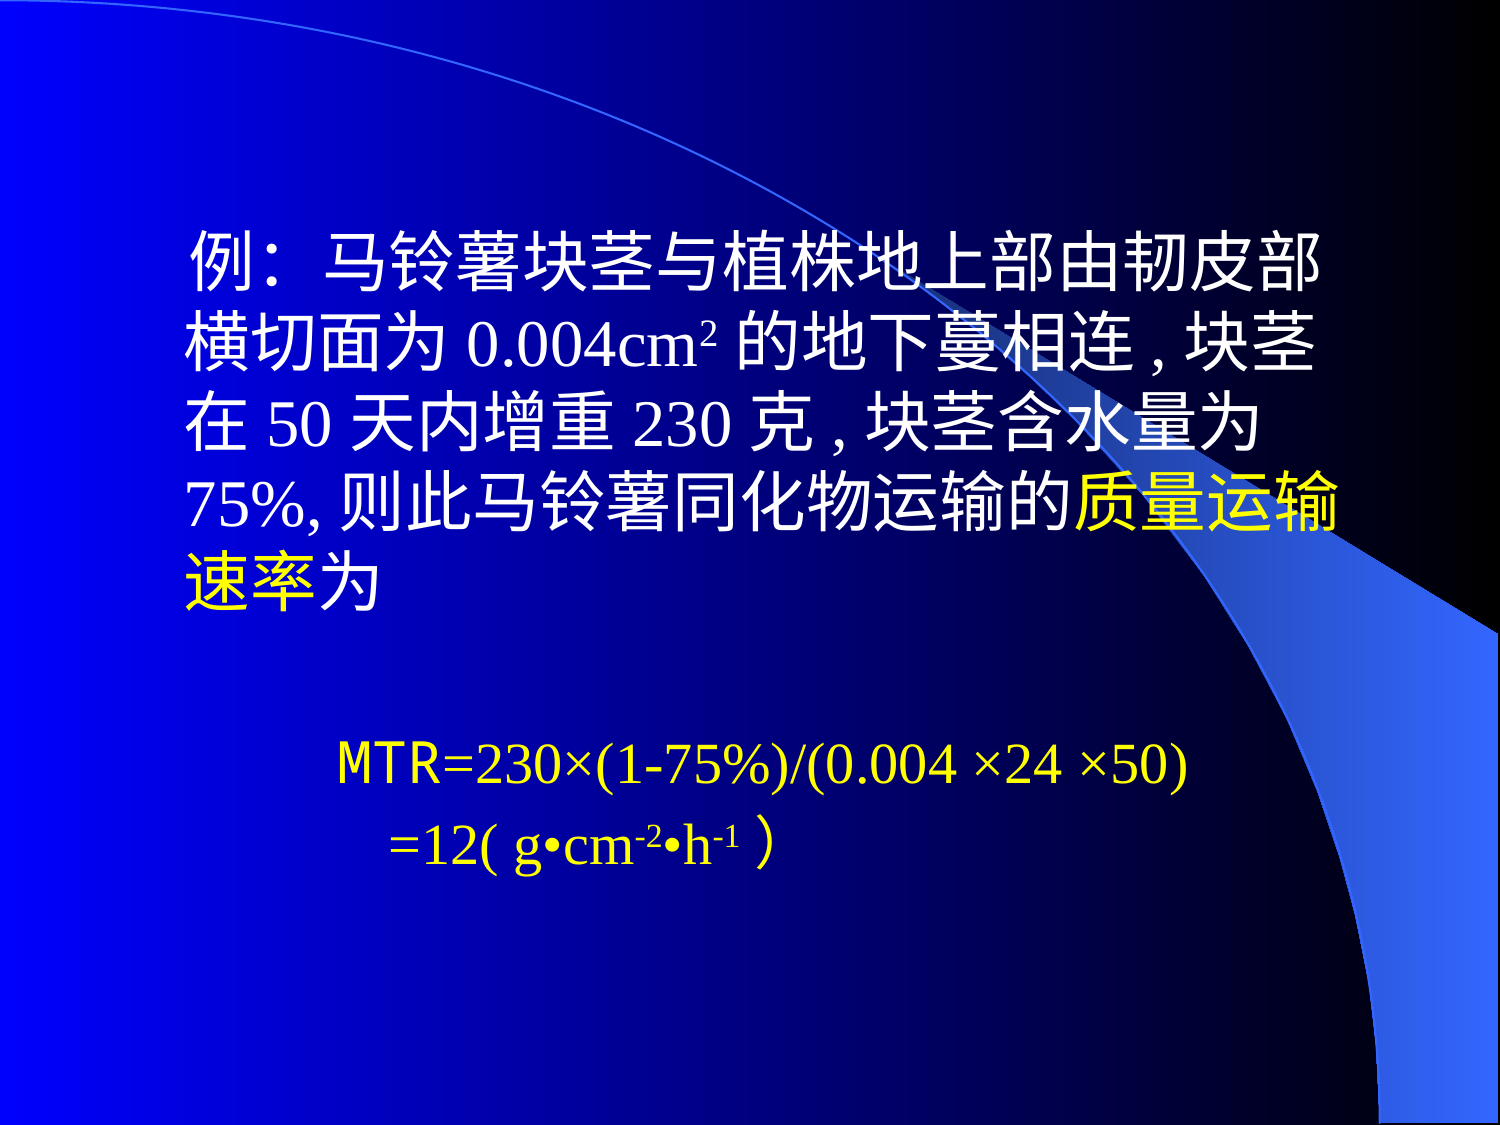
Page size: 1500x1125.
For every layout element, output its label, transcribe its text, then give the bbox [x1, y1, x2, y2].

list 例：马铃薯块茎与植株地上部由韧皮部横切面为0.004cm2的地下蔓相连,块茎在50天内增重230克,块茎含水量为75%,则此马铃薯同化物运输的质量运输速率为 MTR=230×(1-75%)/(0.004 ×24 ×50) =12( g•cm-2•h-1） [112, 212, 1388, 1001]
